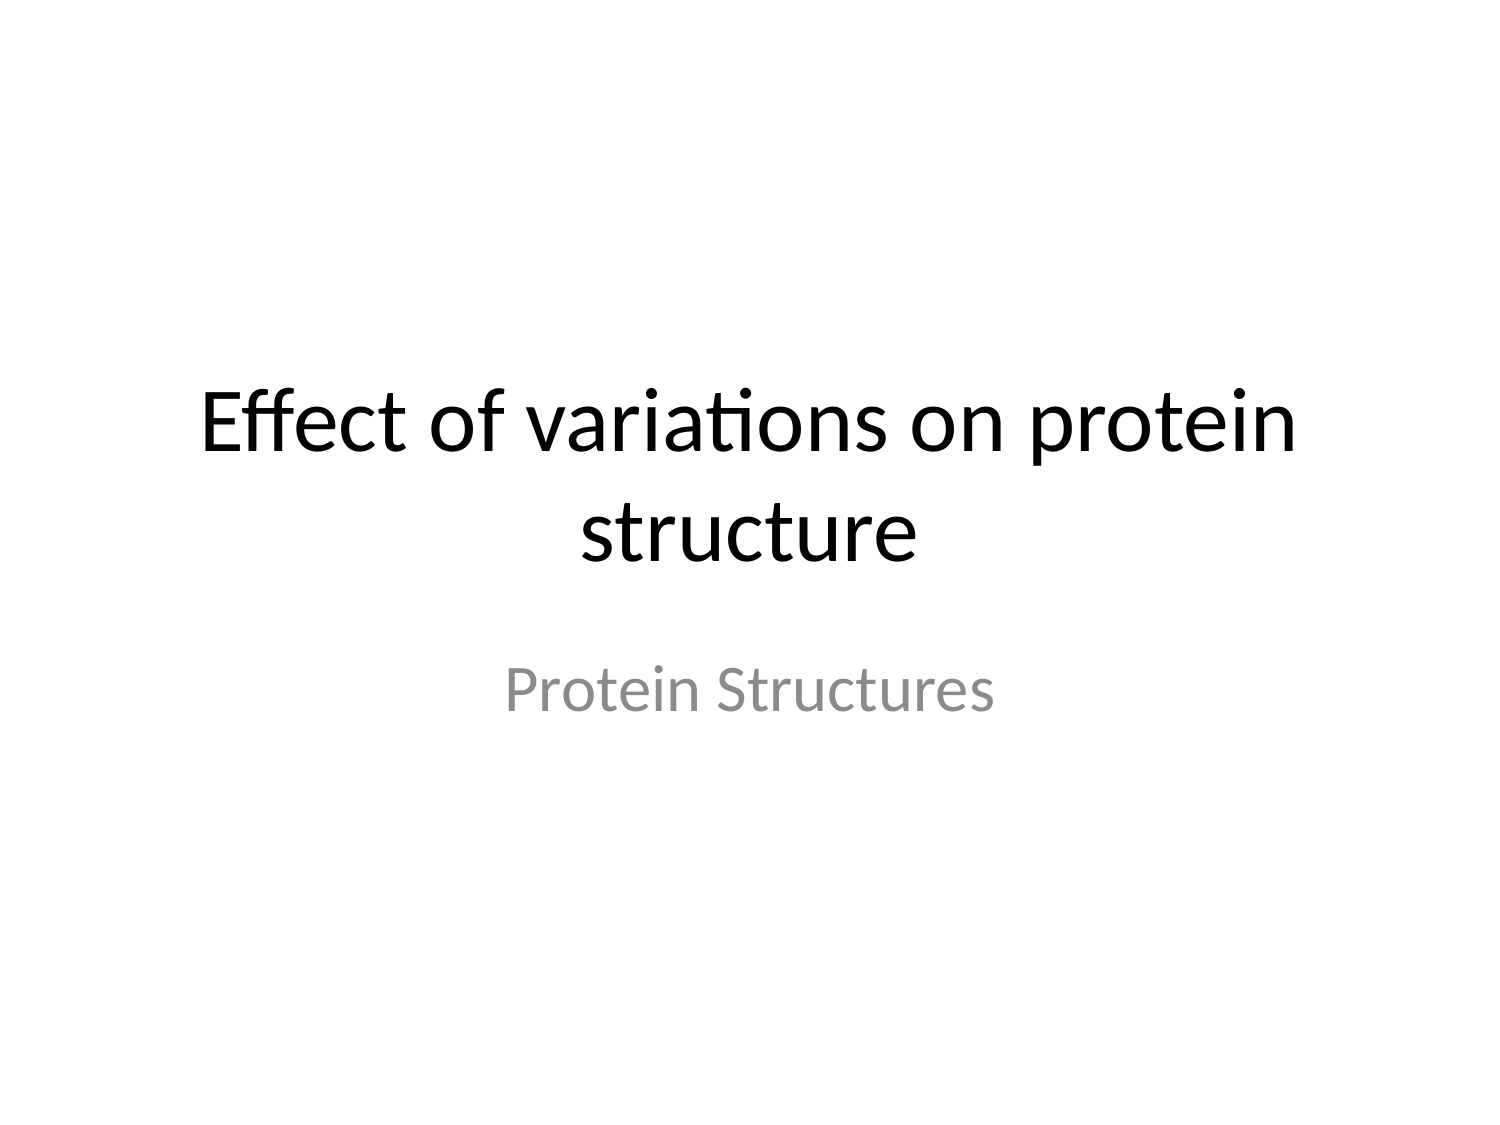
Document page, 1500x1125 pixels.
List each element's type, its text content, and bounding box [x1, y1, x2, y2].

subtitle Protein Structures [225, 637, 1275, 925]
title Effect of variations on protein structure [112, 349, 1388, 591]
